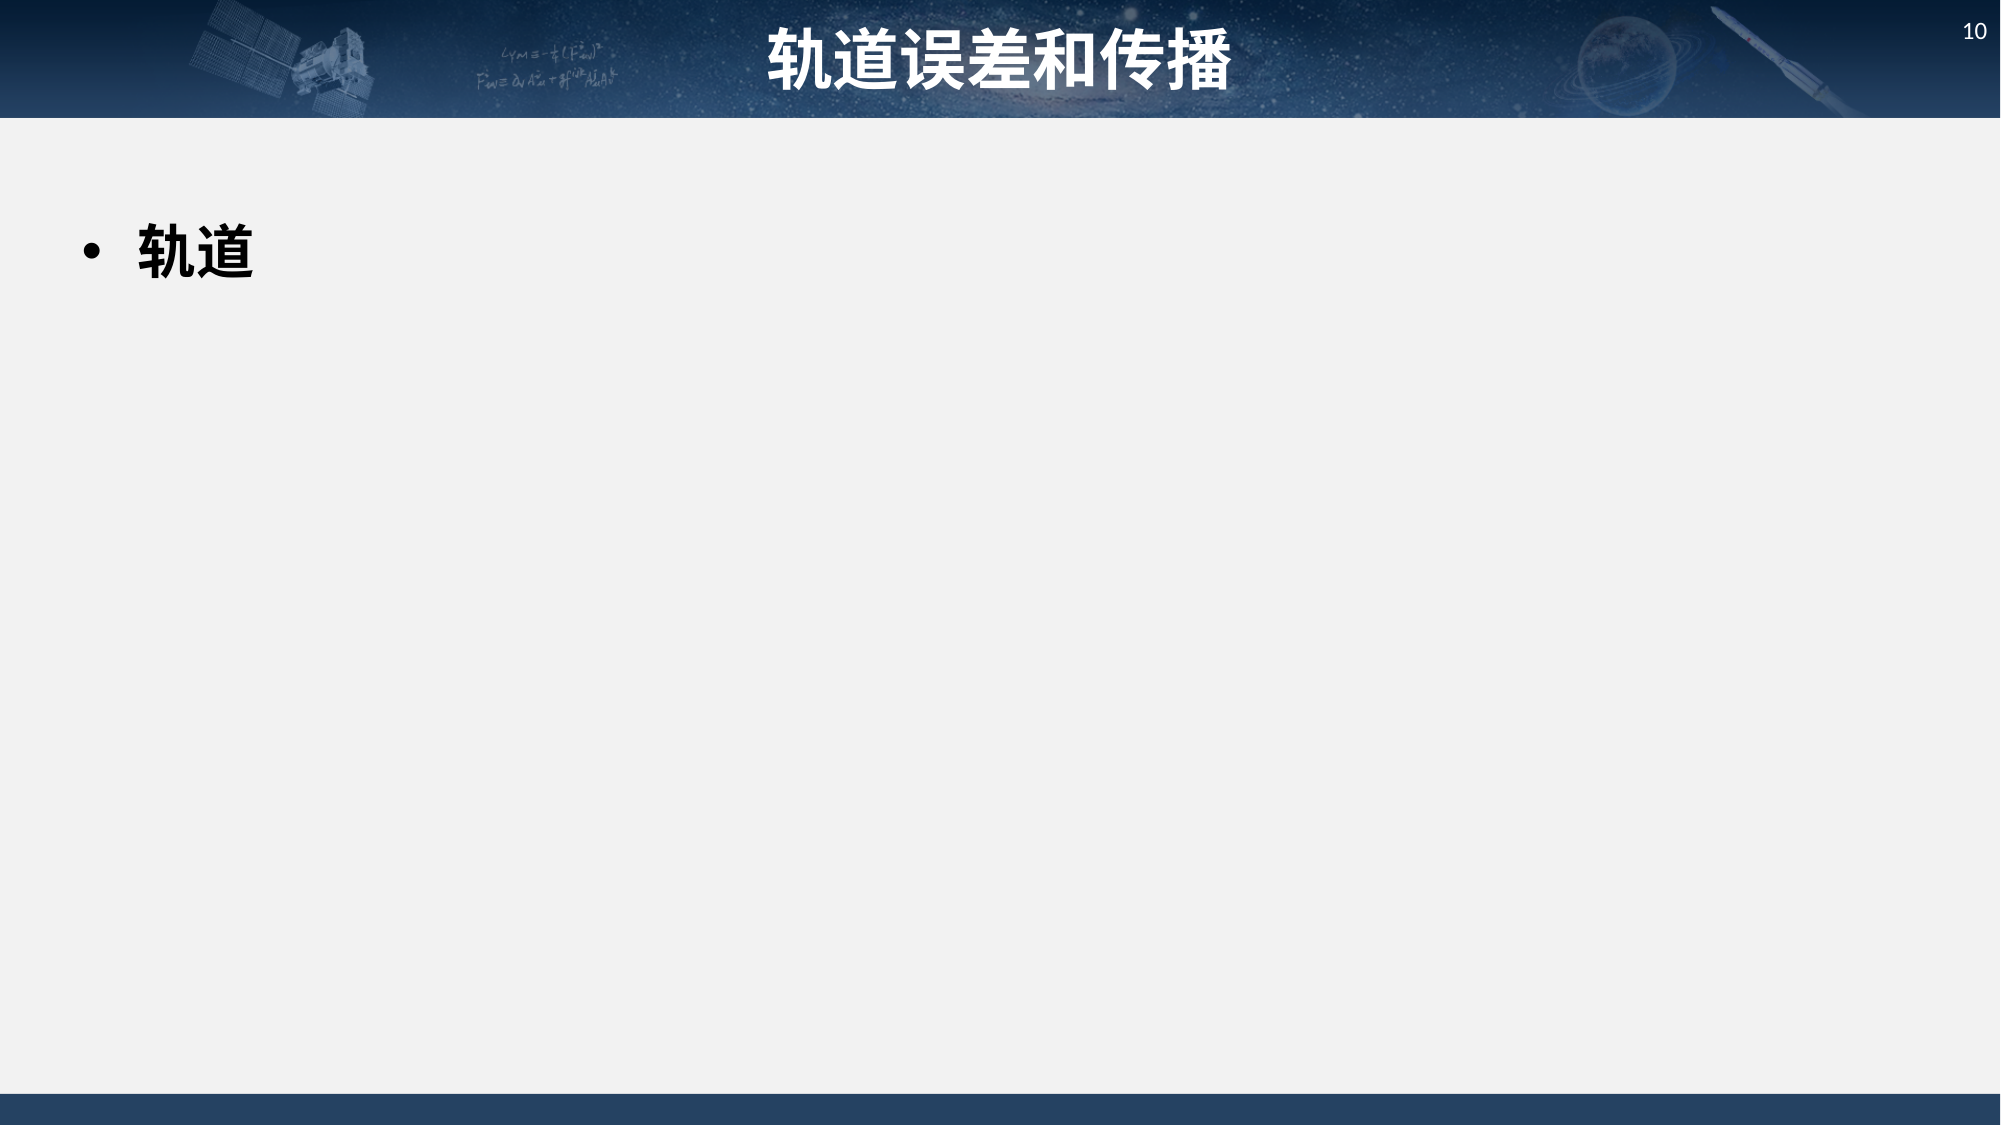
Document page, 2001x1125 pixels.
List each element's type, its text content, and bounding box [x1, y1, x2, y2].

picture [0, 0, 2001, 118]
text_box 轨道 [66, 172, 1933, 293]
text_box 轨道误差和传播 [0, 0, 2000, 117]
